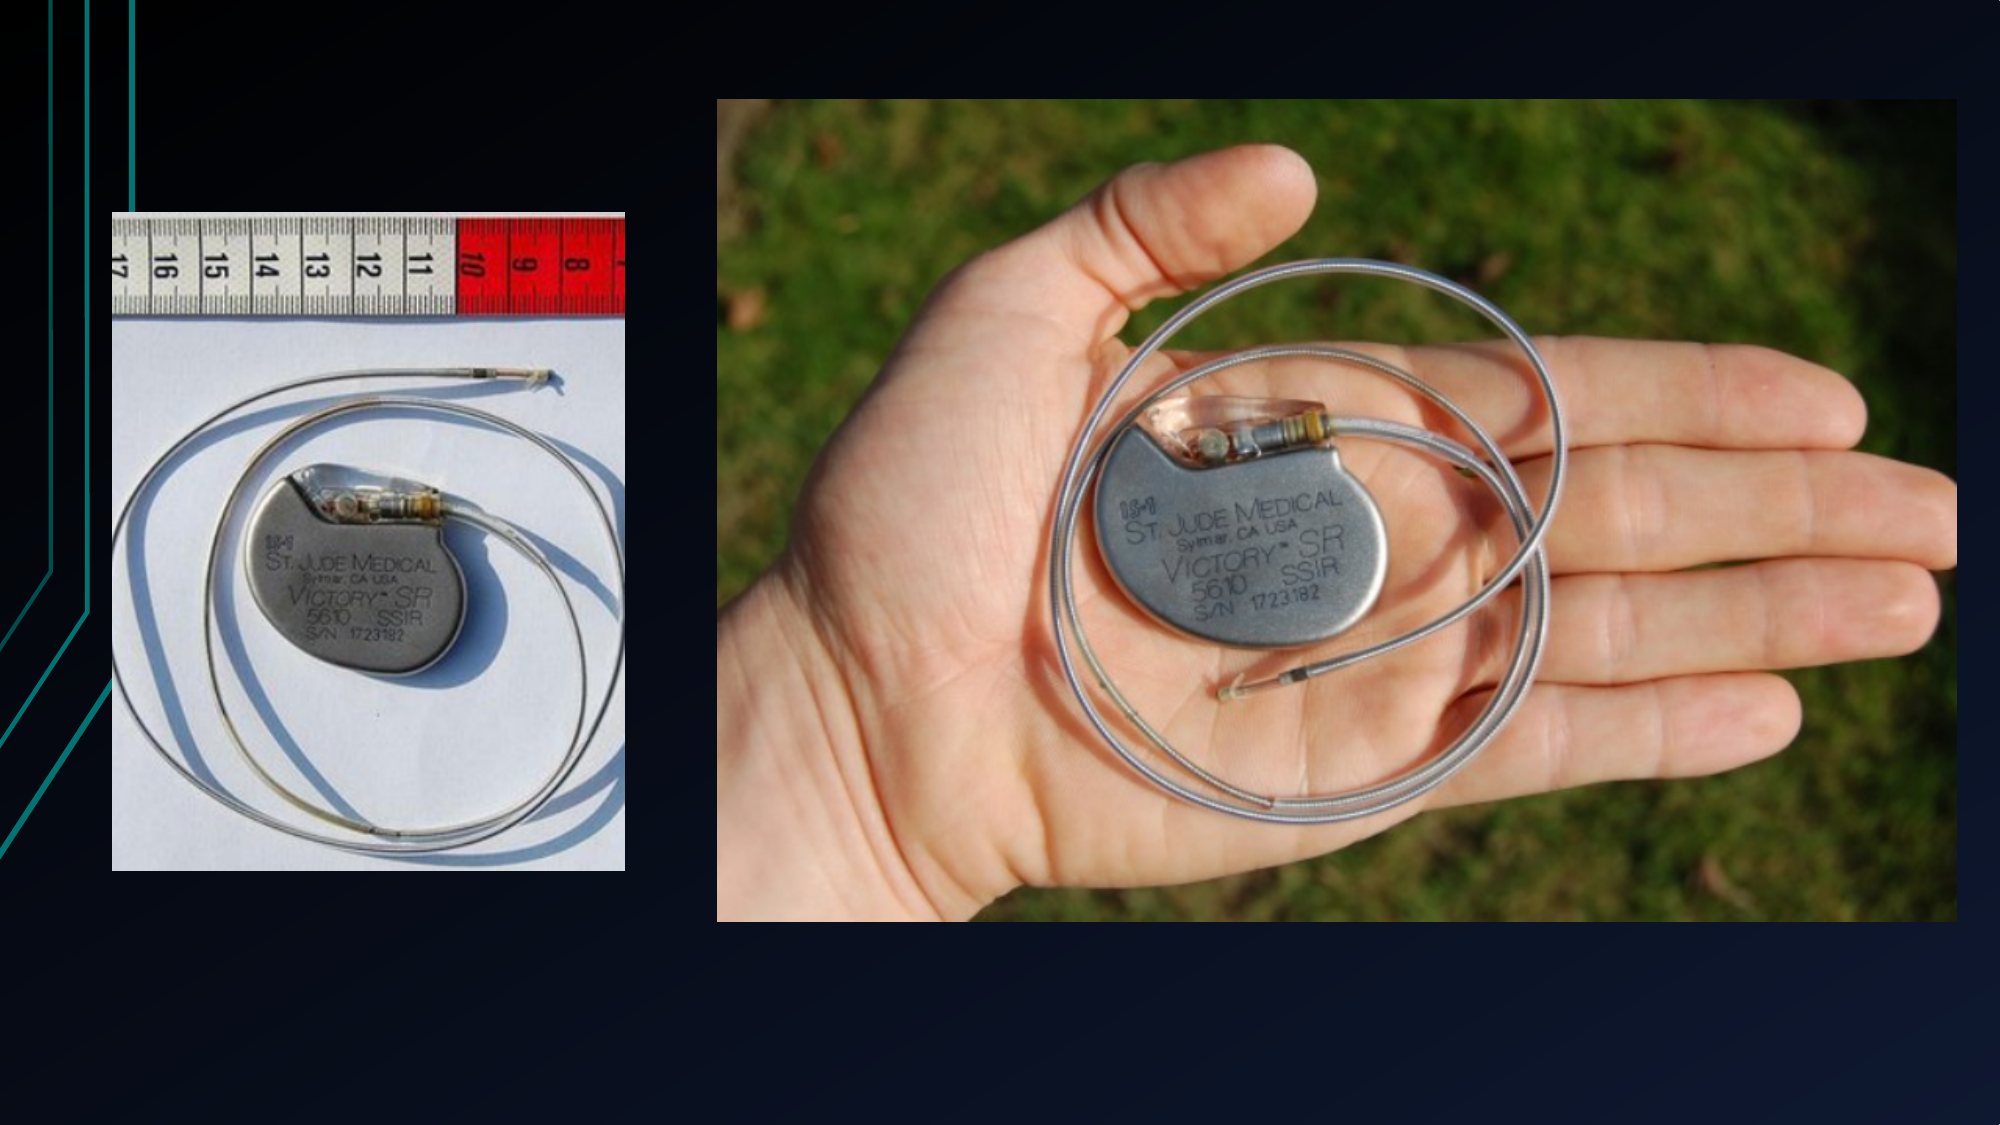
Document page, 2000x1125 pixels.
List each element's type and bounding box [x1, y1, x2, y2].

picture [717, 99, 1957, 923]
picture [111, 212, 625, 871]
